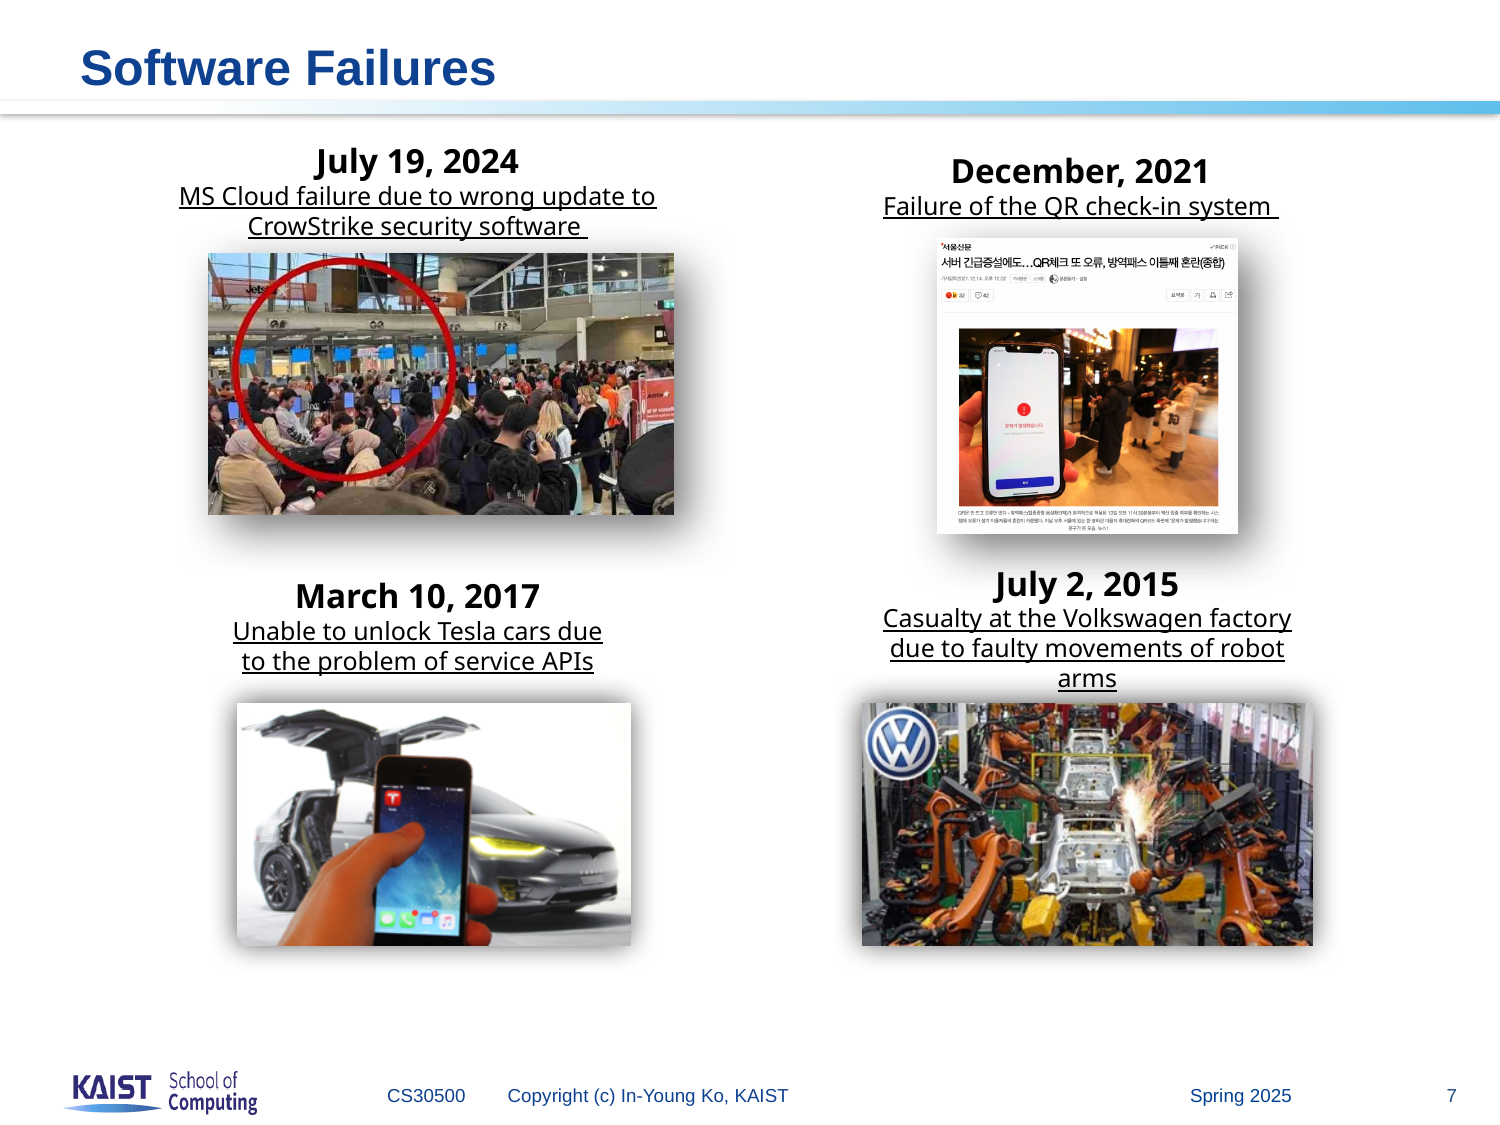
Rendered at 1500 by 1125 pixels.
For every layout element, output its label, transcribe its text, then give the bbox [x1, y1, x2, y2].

picture [60, 1054, 257, 1125]
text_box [124, 131, 711, 515]
footer CS30500 Copyright (c) In-Young Ko, KAIST [371, 1065, 1138, 1125]
title Software Failures [64, 19, 1436, 112]
slide_number Spring 2025 [1175, 1064, 1350, 1125]
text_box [204, 142, 1330, 946]
slide_number 7 [1374, 1065, 1473, 1125]
